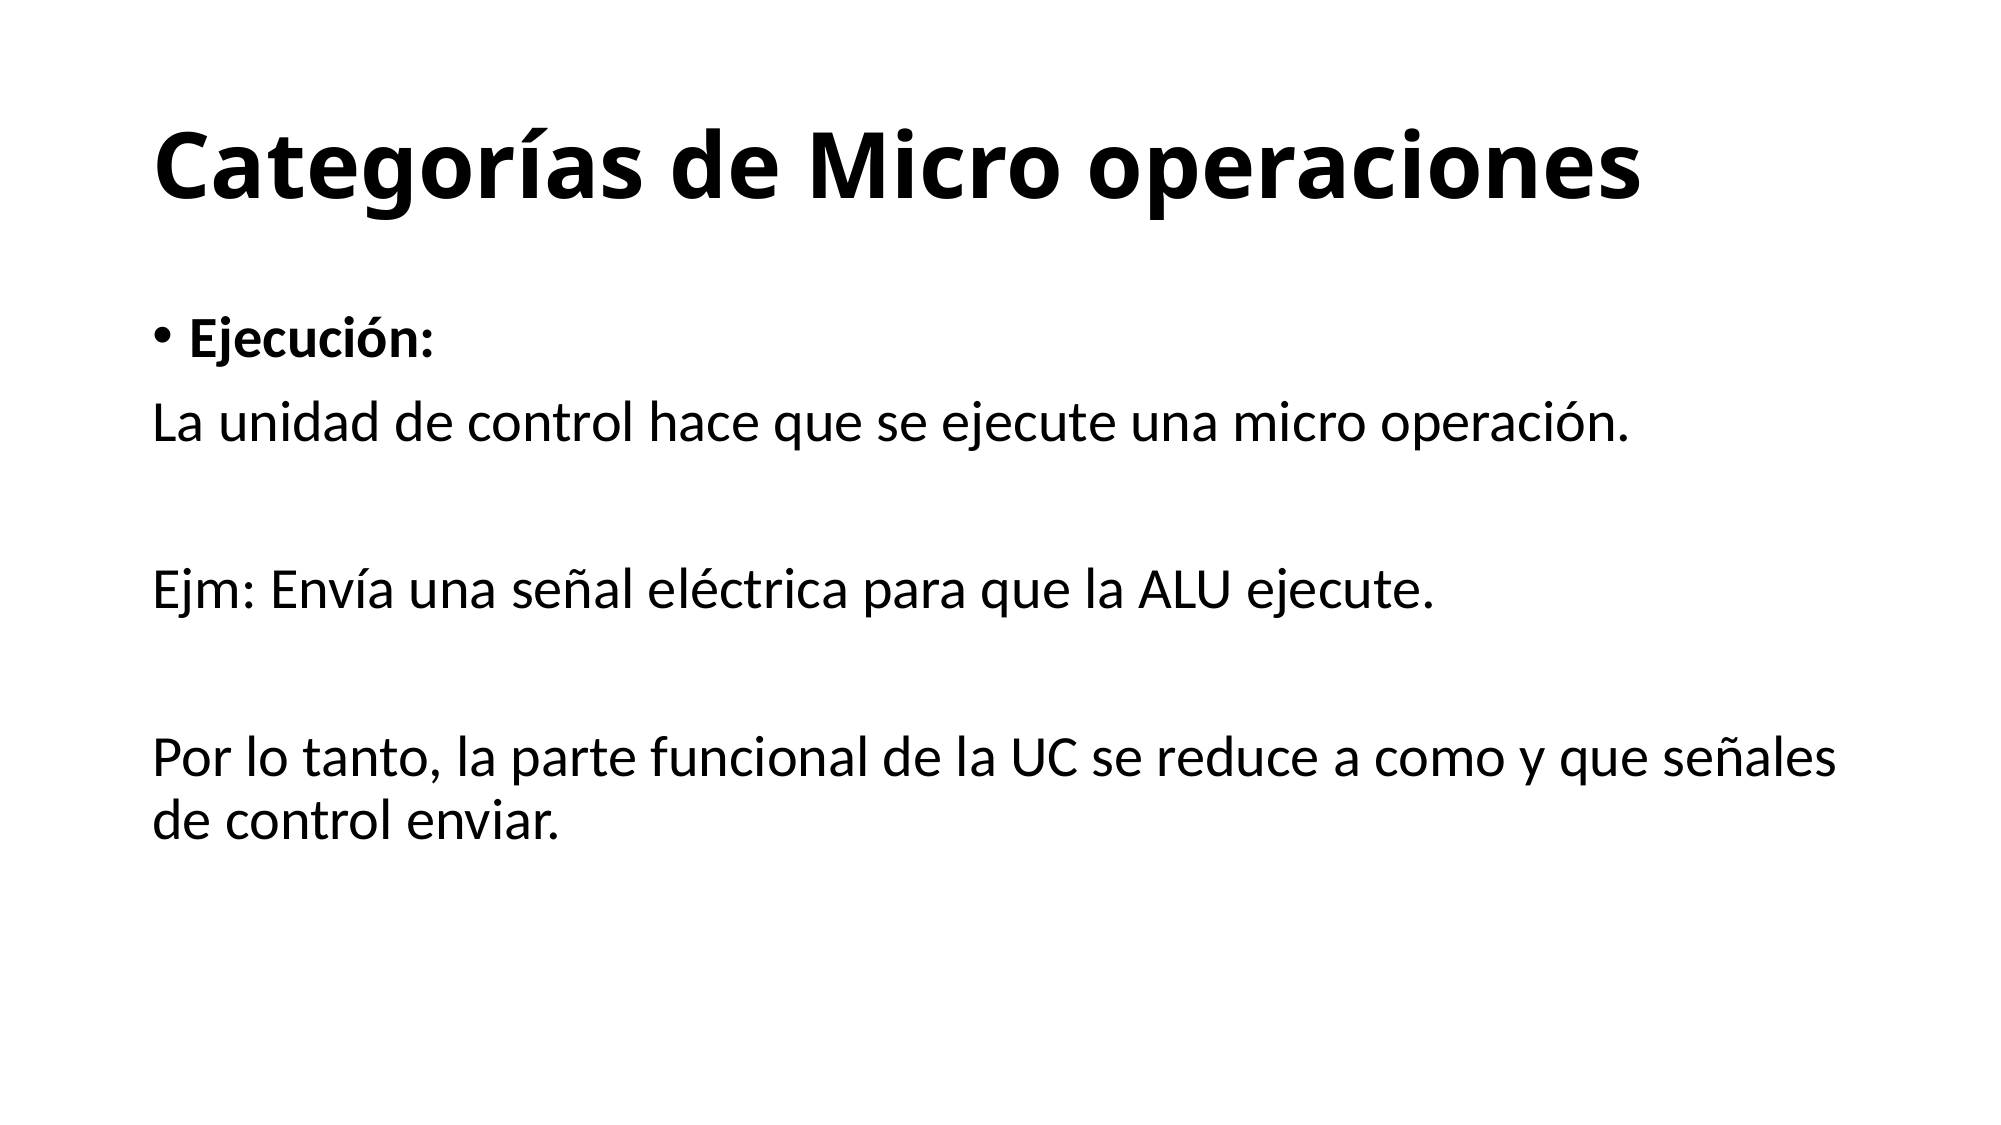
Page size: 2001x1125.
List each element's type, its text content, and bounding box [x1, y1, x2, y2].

title Categorías de Micro operaciones [137, 59, 1863, 278]
list Ejecución: La unidad de control hace que se ejecute una micro operación. Ejm: Envía una señal eléctrica para que la ALU ejecute. Por lo tanto, la parte funcional de la UC se reduce a como y que señales de control enviar. [137, 299, 1863, 1014]
